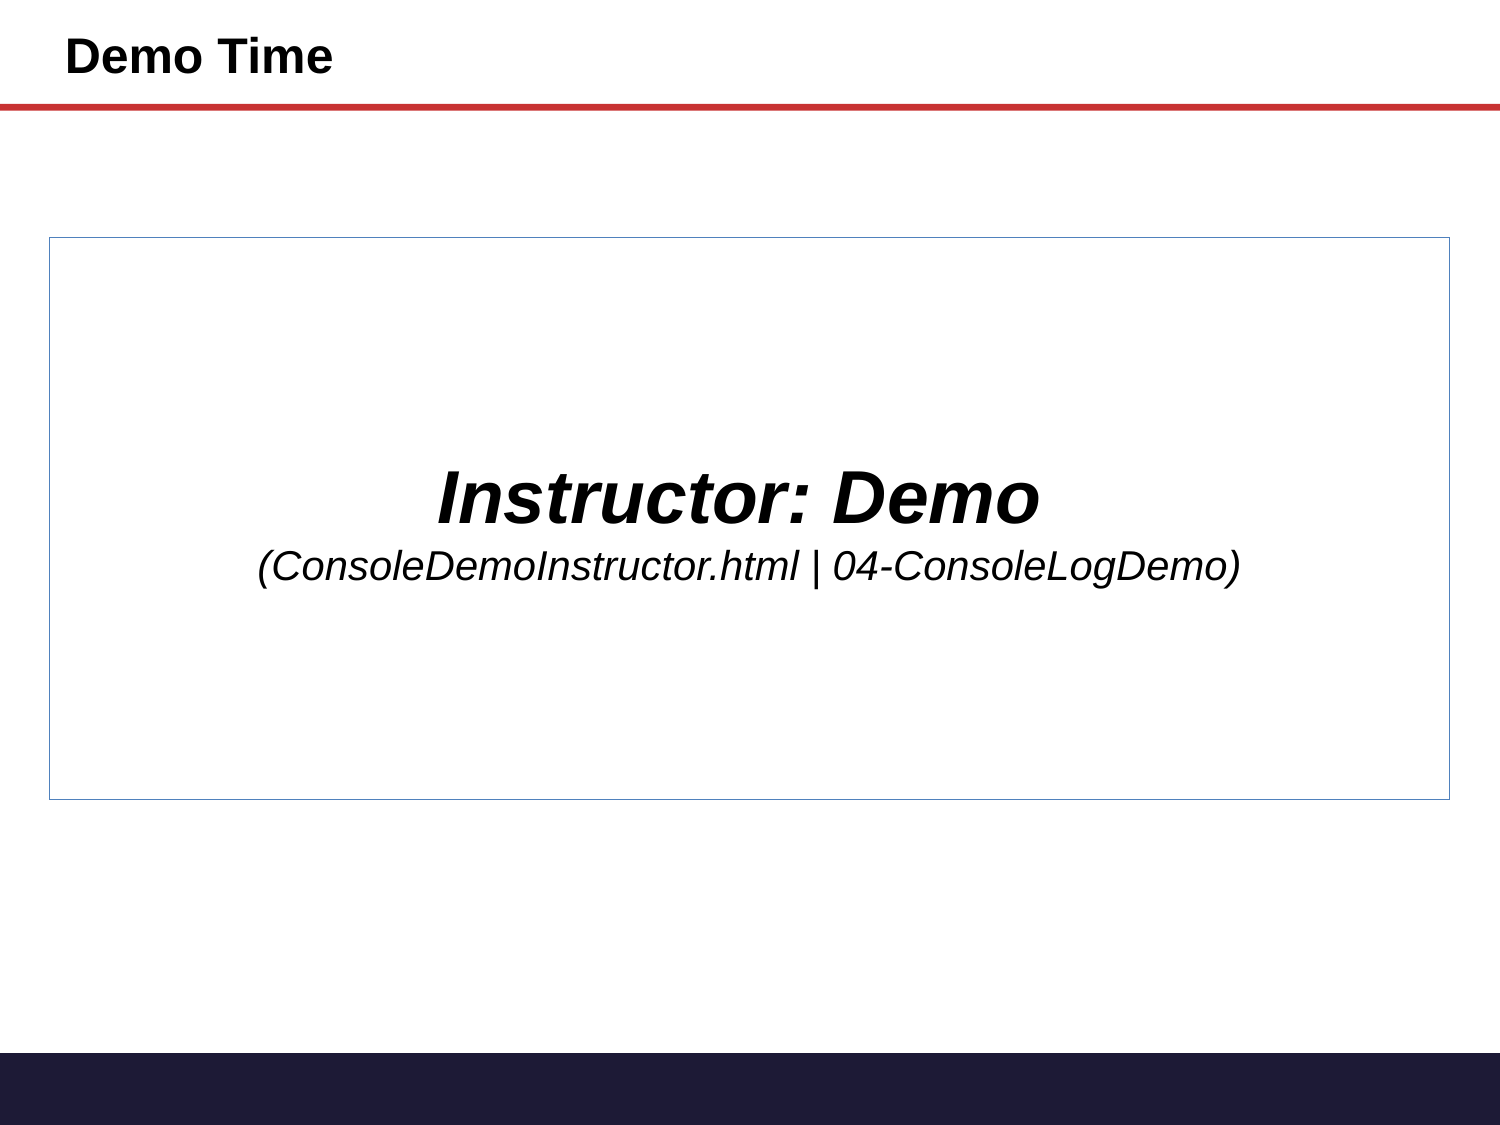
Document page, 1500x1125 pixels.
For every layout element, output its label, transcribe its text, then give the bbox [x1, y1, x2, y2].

text_box Demo Time [50, 0, 948, 108]
text_box Instructor: Demo (ConsoleDemoInstructor.html | 04-ConsoleLogDemo) [49, 237, 1450, 800]
